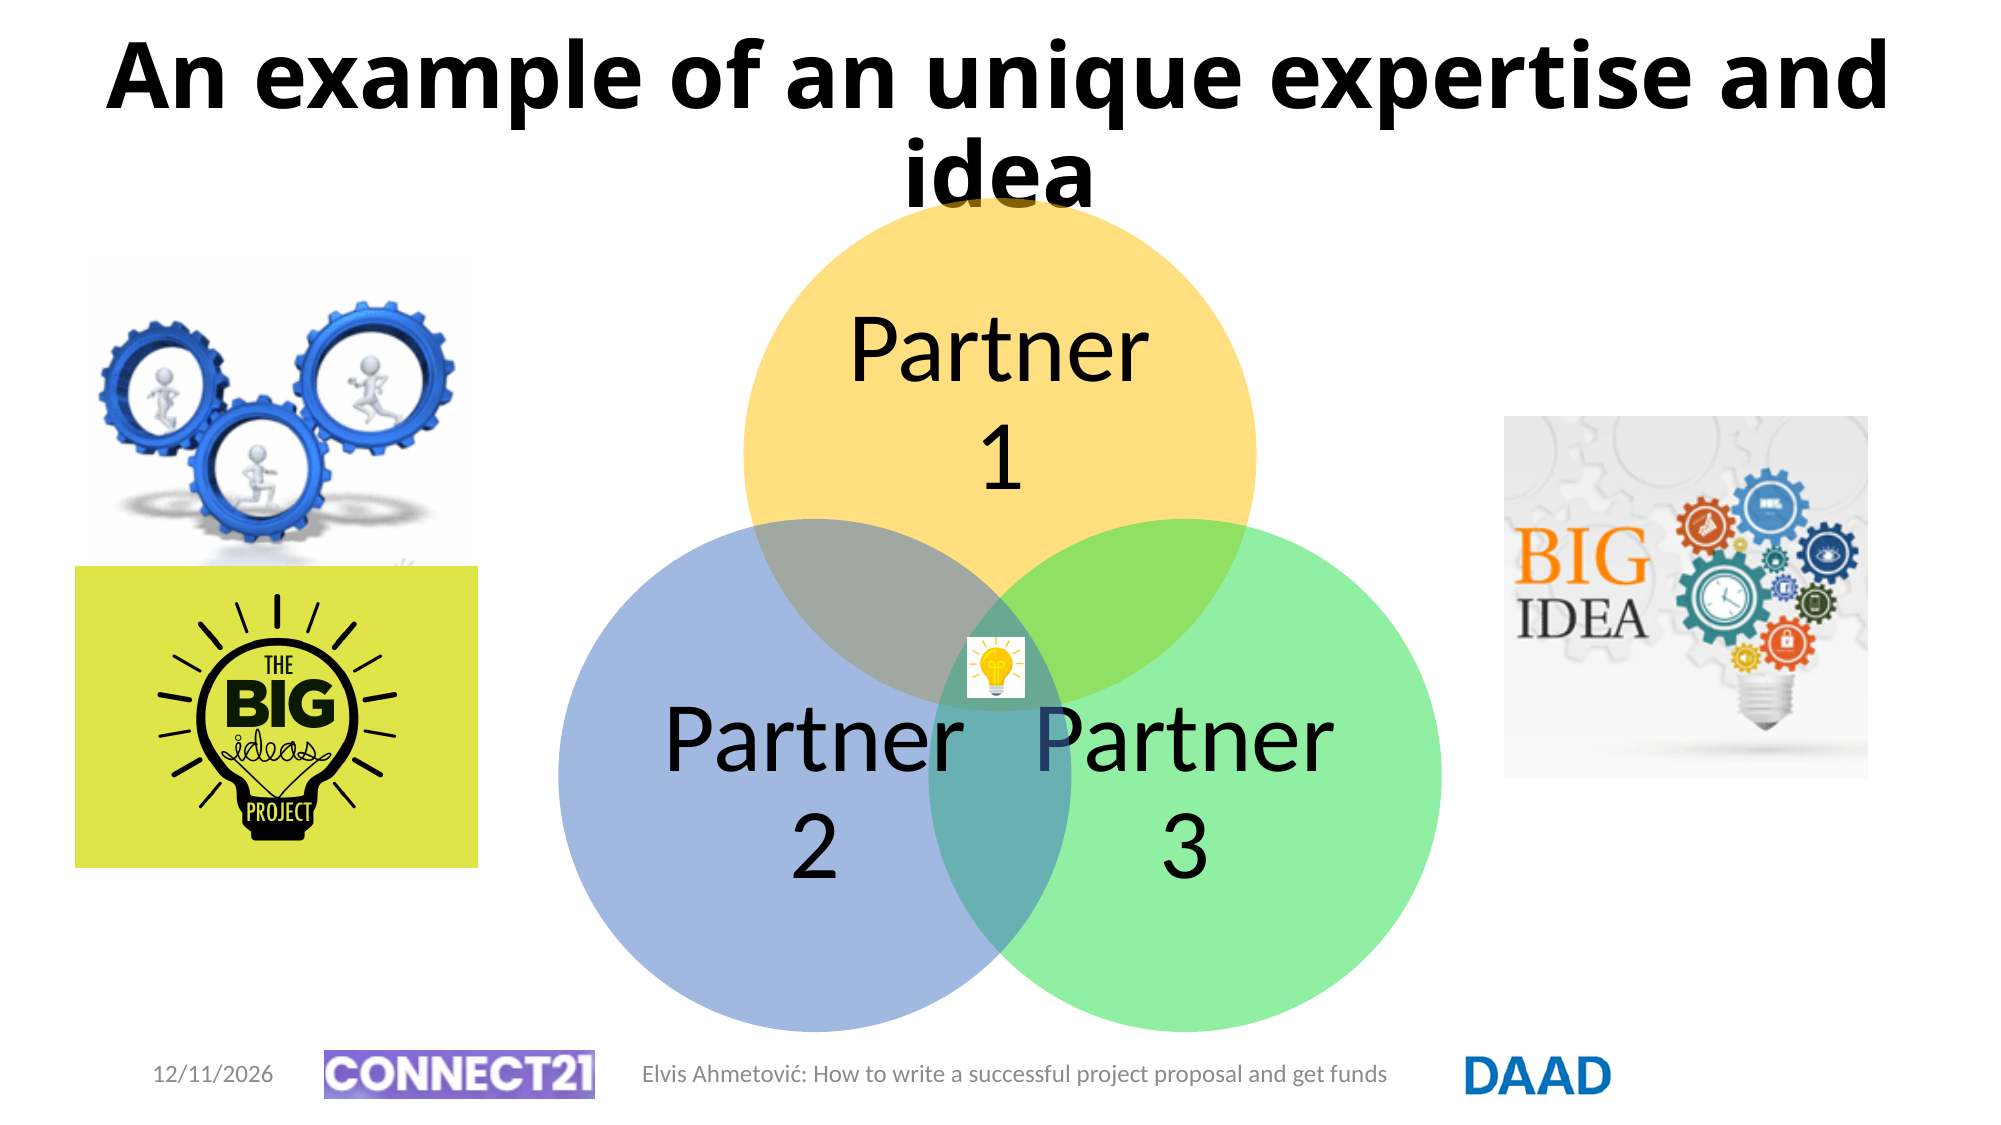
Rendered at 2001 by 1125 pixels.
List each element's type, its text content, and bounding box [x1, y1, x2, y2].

title An example of an unique expertise and idea [0, 50, 2000, 207]
picture [75, 259, 478, 868]
footer Elvis Ahmetović: How to write a successful project proposal and get funds [317, 1043, 1714, 1103]
picture [967, 637, 1025, 698]
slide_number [137, 1043, 317, 1103]
picture [1504, 416, 1868, 779]
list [137, 187, 1863, 1043]
